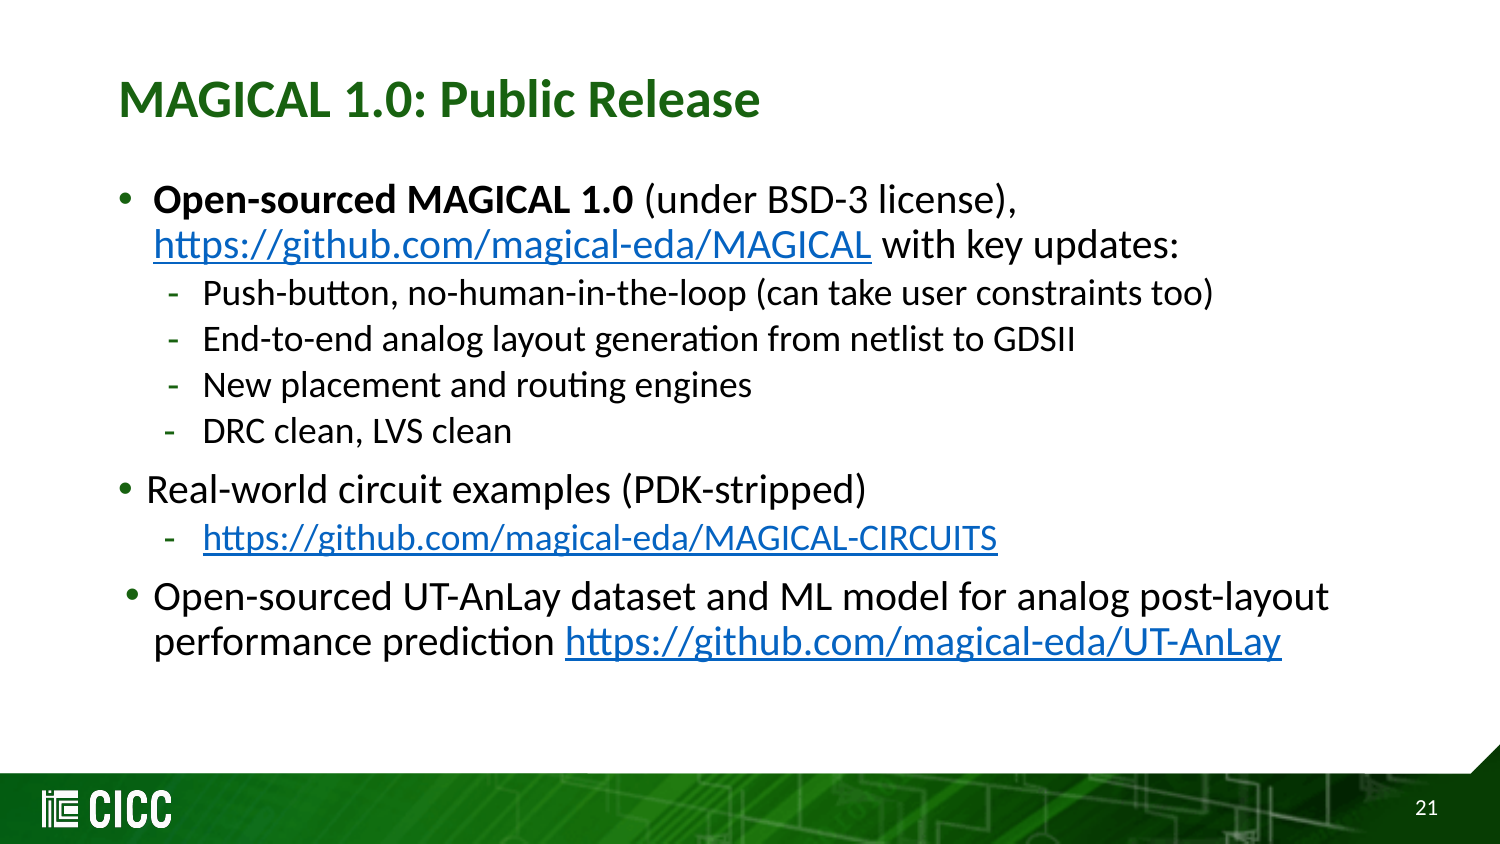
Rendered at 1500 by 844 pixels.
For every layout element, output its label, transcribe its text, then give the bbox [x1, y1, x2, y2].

list Open-sourced MAGICAL 1.0 (under BSD-3 license), https://github.com/magical-eda/MAGICAL with key updates: Push-button, no-human-in-the-loop (can take user constraints too) End-to-end analog layout generation from netlist to GDSII New placement and routing engines DRC clean, LVS clean Real-world circuit examples (PDK-stripped) https://github.com/magical-eda/MAGICAL-CIRCUITS Open-sourced UT-AnLay dataset and ML model for analog post-layout performance prediction https://github.com/magical-eda/UT-AnLay [103, 170, 1397, 692]
title MAGICAL 1.0: Public Release [103, 68, 1397, 137]
picture [0, 746, 1500, 844]
slide_number 21 [1400, 784, 1480, 830]
